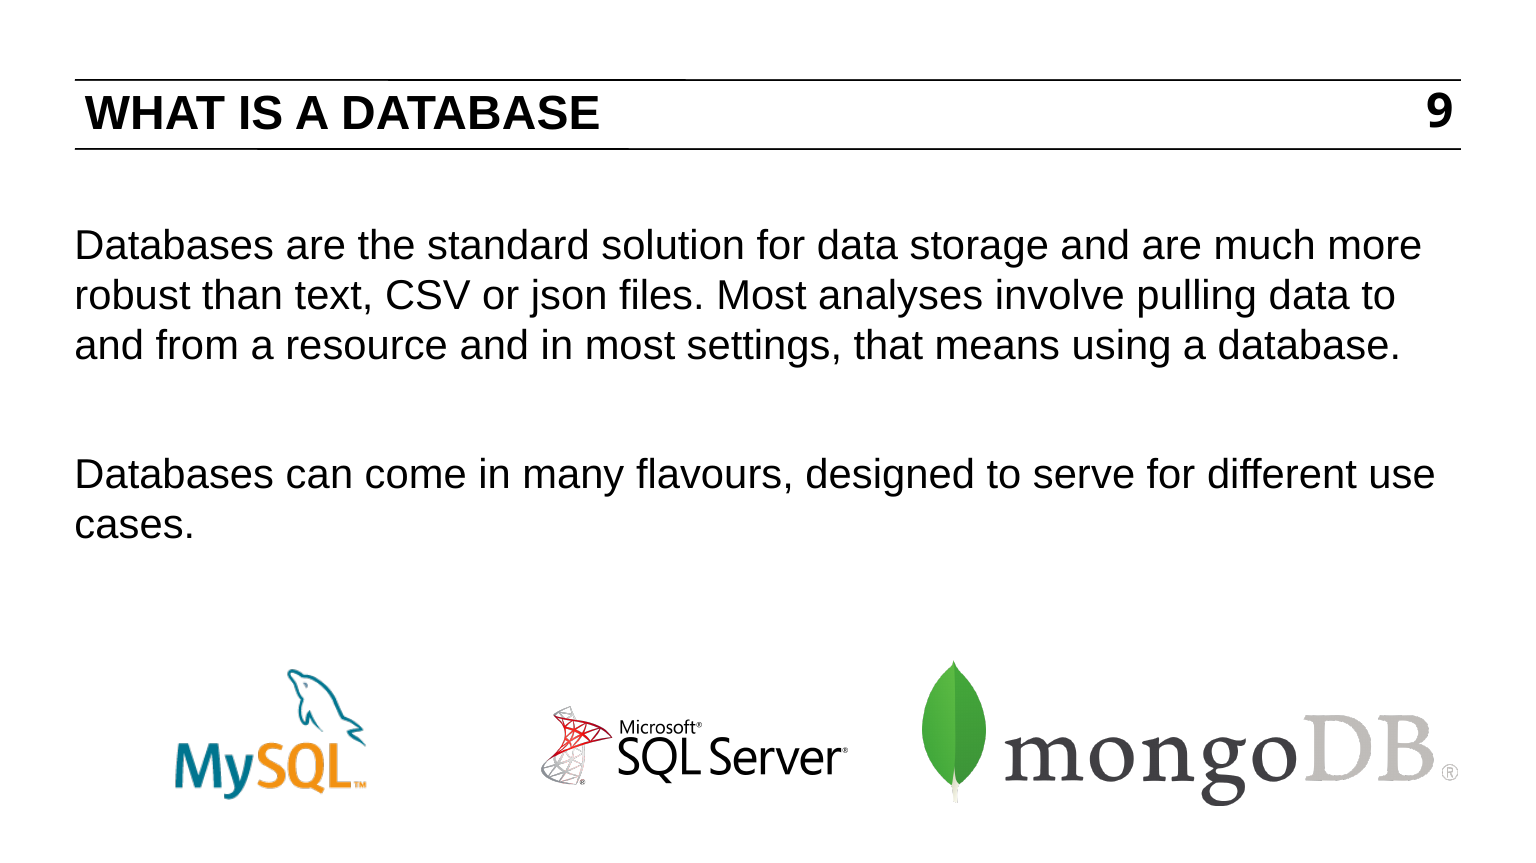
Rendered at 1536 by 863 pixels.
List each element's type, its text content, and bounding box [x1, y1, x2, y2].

text_box Databases are the standard solution for data storage and are much more robust than text, CSV or json files. Most analyses involve pulling data to and from a resource and in most settings, that means using a database. Databases can come in many flavours, designed to serve for different use cases. [74, 217, 1462, 612]
picture [540, 706, 848, 786]
slide_number 9 [1424, 83, 1456, 142]
picture [170, 665, 369, 801]
title WHAT IS A DATABASE [76, 82, 1369, 217]
picture [922, 660, 1459, 806]
